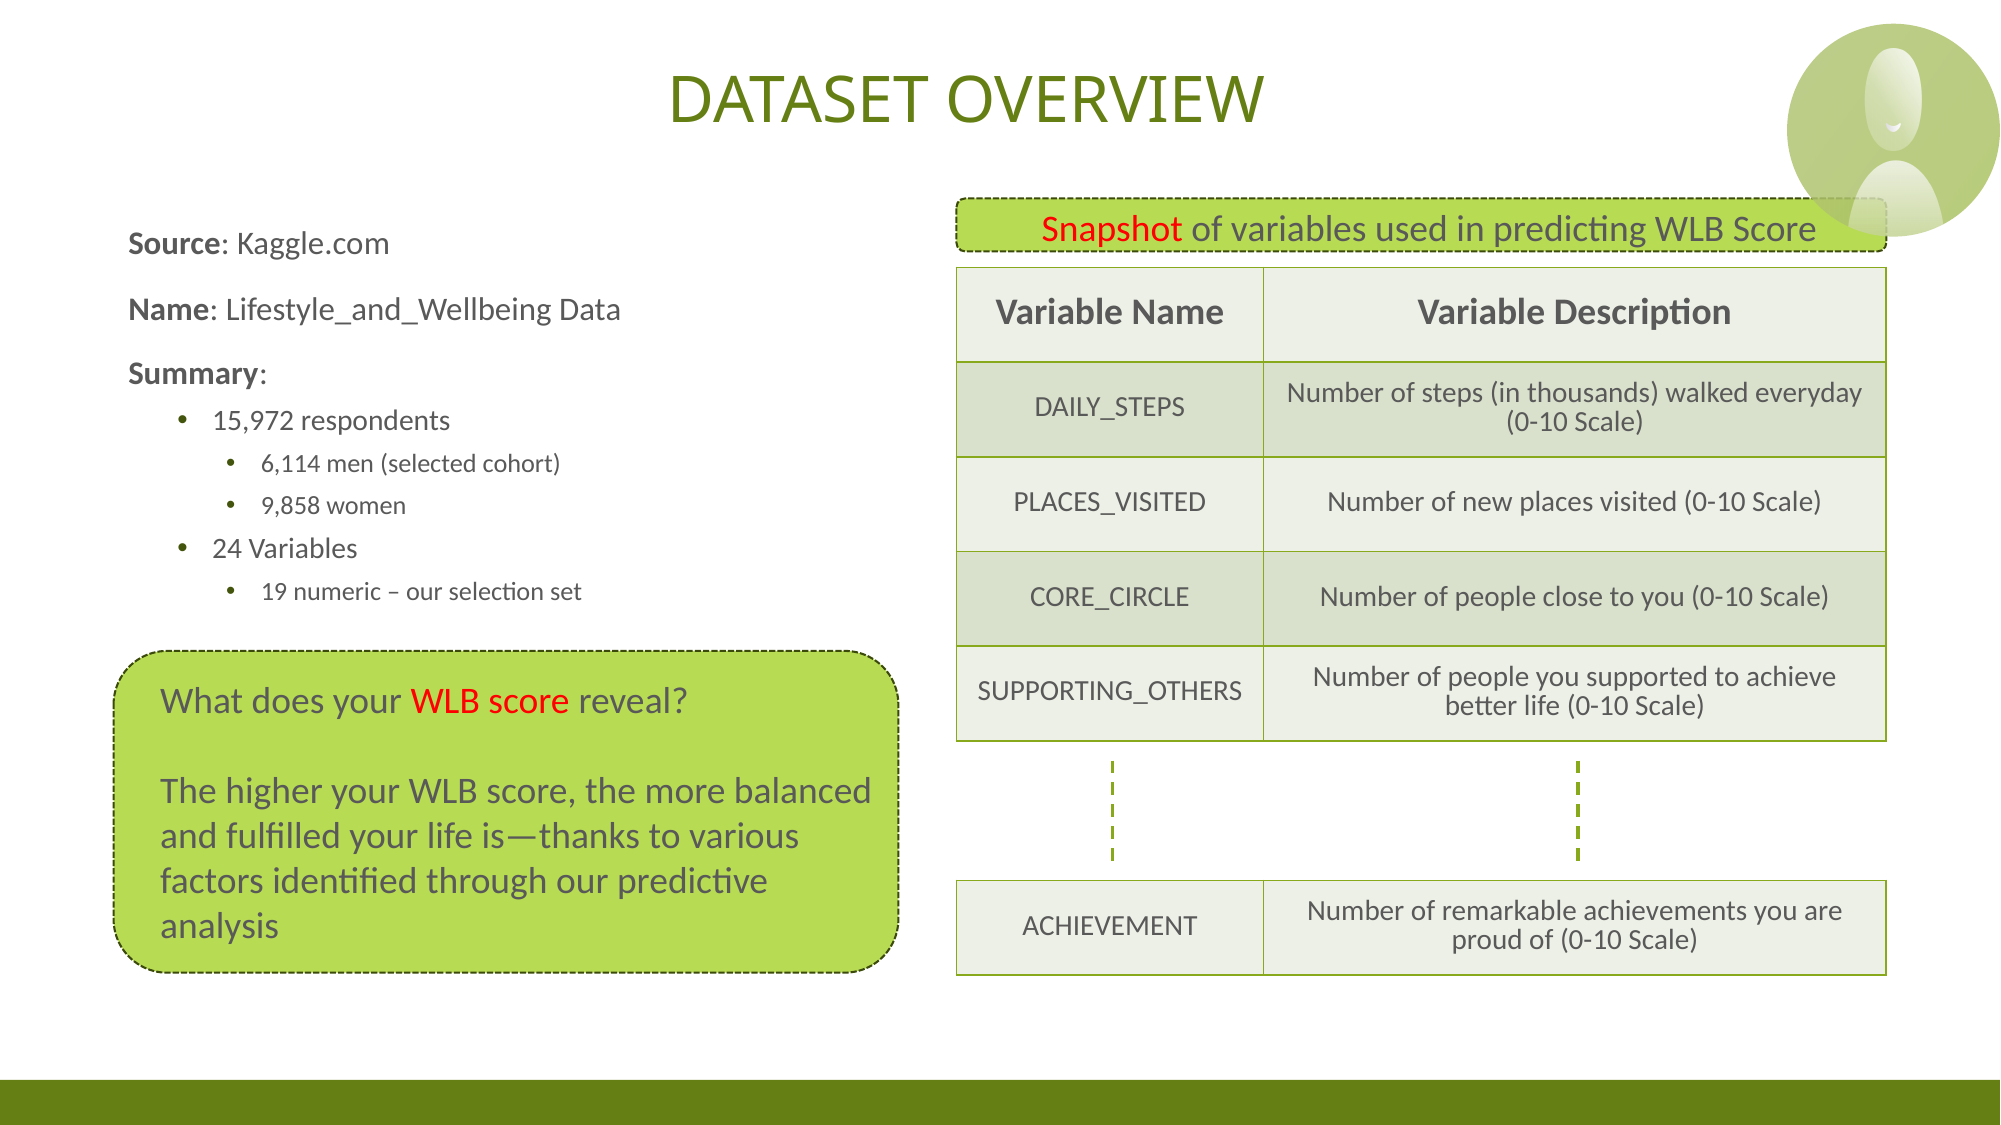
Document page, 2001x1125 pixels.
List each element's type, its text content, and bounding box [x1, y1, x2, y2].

table_cell Number of people close to you (0-10 Scale) [1264, 552, 1885, 645]
table_cell Number of steps (in thousands) walked everyday (0-10 Scale) [1264, 363, 1885, 456]
table_header Number of remarkable achievements you are proud of (0-10 Scale) [1264, 881, 1885, 974]
table_cell Number of people you supported to achieve better life (0-10 Scale) [1264, 647, 1885, 740]
picture [1787, 23, 2000, 237]
text_box What does your WLB score reveal? The higher your WLB score, the more balanced and fulfilled your life is—thanks to various factors identified through our predictive analysis [145, 668, 899, 953]
text_box [112, 649, 888, 974]
table_header Variable Description [1264, 268, 1885, 361]
table_header Variable Name [957, 268, 1263, 361]
text_box Snapshot of variables used in predicting WLB Score [1026, 196, 1885, 256]
table_cell Number of new places visited (0-10 Scale) [1264, 458, 1885, 551]
table_cell PLACES_VISITED [957, 458, 1263, 551]
title Dataset Overview [652, 59, 1347, 144]
text_box [955, 197, 1026, 253]
table_cell SUPPORTING_OTHERS [957, 647, 1263, 740]
list Source: Kaggle.com Name: Lifestyle_and_Wellbeing Data Summary: 15,972 respondents 6,114 men (selected cohort) 9,858 women 24 Variables 19 numeric – our selection set [106, 218, 869, 614]
table_cell CORE_CIRCLE [957, 552, 1263, 645]
table_header ACHIEVEMENT [957, 881, 1263, 974]
table_cell DAILY_STEPS [957, 363, 1263, 456]
